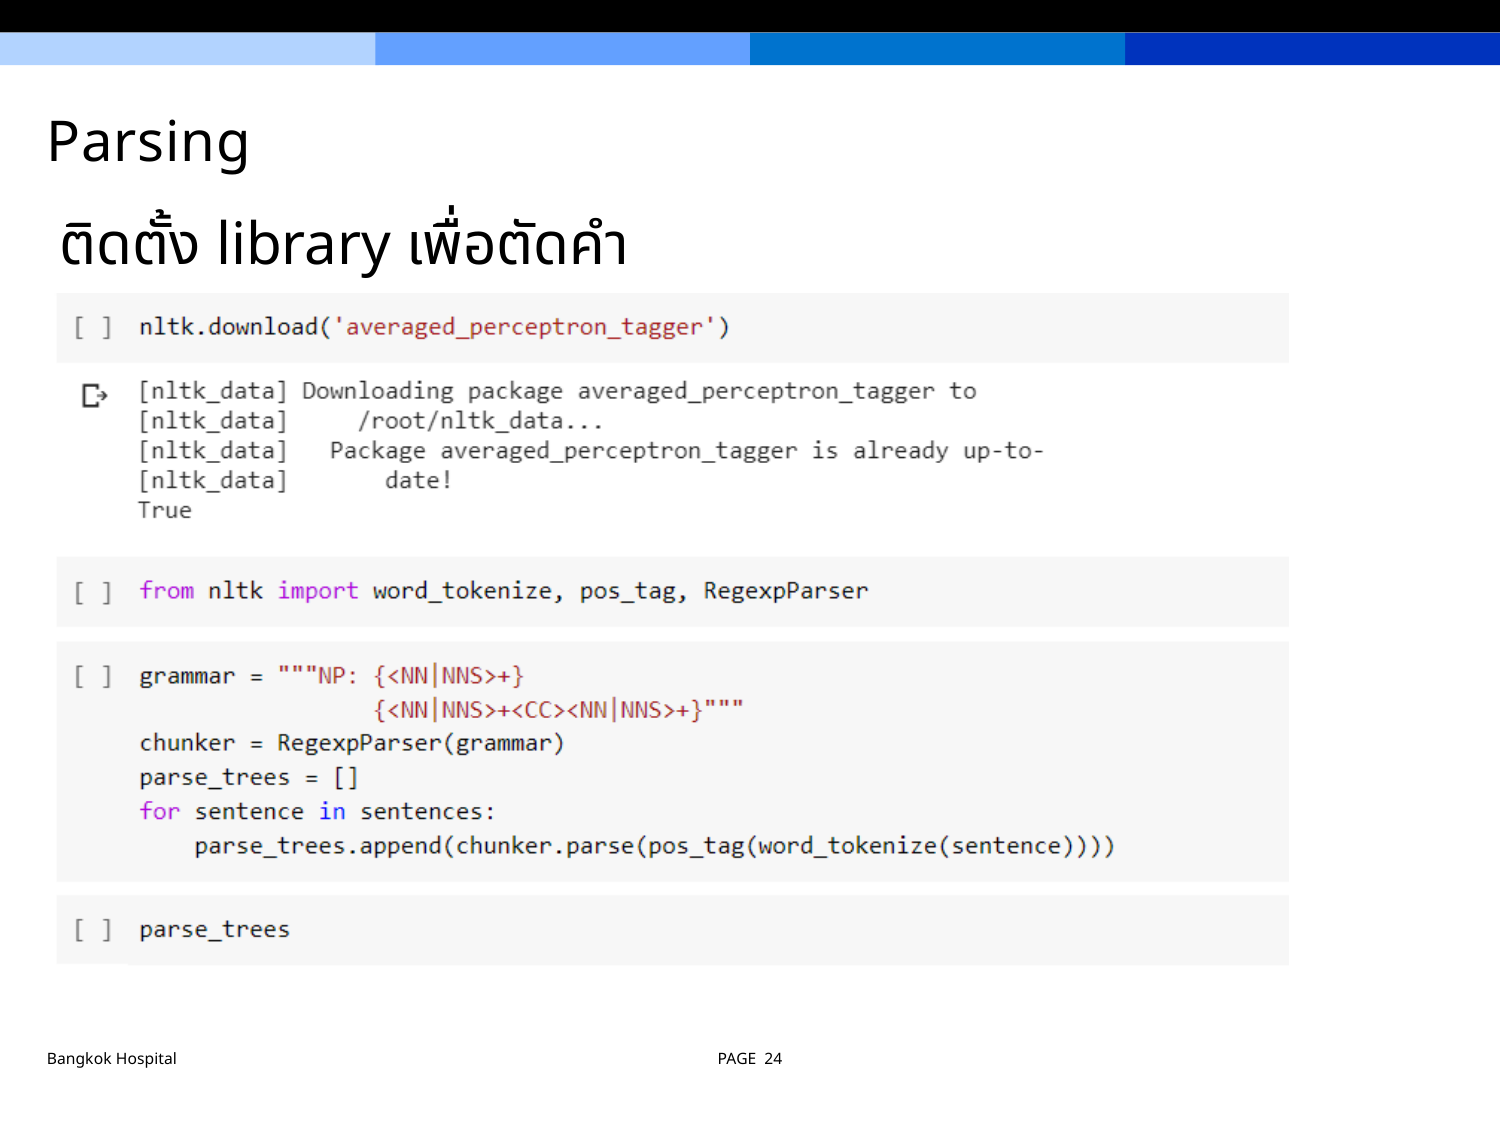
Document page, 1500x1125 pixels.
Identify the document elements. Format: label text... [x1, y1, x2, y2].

title Parsing [31, 71, 1456, 219]
list ติดตั้ง library เพื่อตัดคำ [44, 219, 762, 765]
picture [54, 293, 1500, 1125]
slide_number PAGE 24 [687, 1039, 813, 1081]
footer Bangkok Hospital [31, 1039, 675, 1081]
